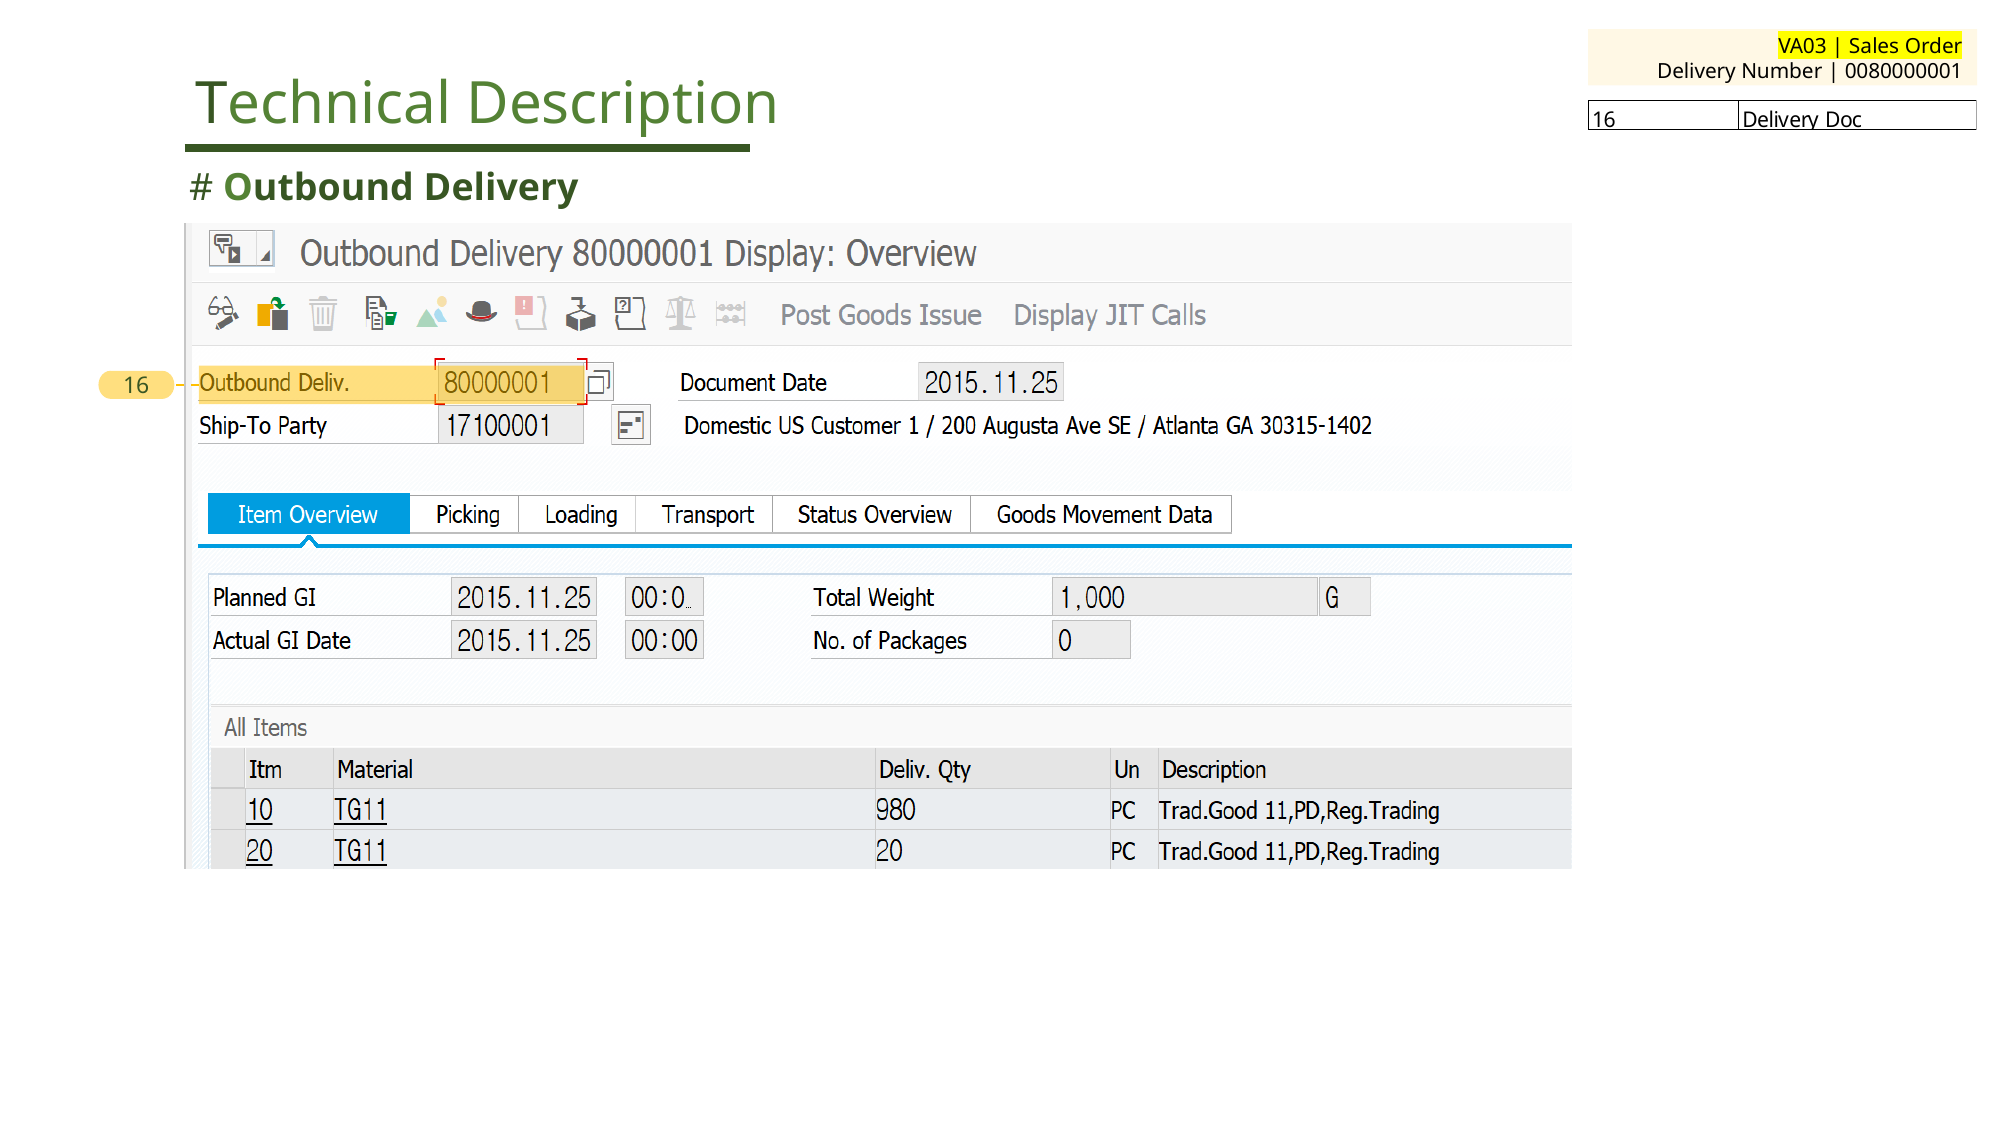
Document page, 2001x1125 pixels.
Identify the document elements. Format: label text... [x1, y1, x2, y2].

text_box 16 [98, 370, 175, 399]
text_box # Outbound Delivery [174, 155, 849, 216]
picture [302, 509, 307, 519]
picture [344, 511, 348, 522]
picture [184, 223, 1572, 870]
text_box Technical Description [180, 57, 812, 143]
text_box VA03 | Sales Order Delivery Number | 0080000001 [1588, 29, 1978, 86]
picture [1588, 100, 1978, 131]
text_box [174, 384, 199, 388]
